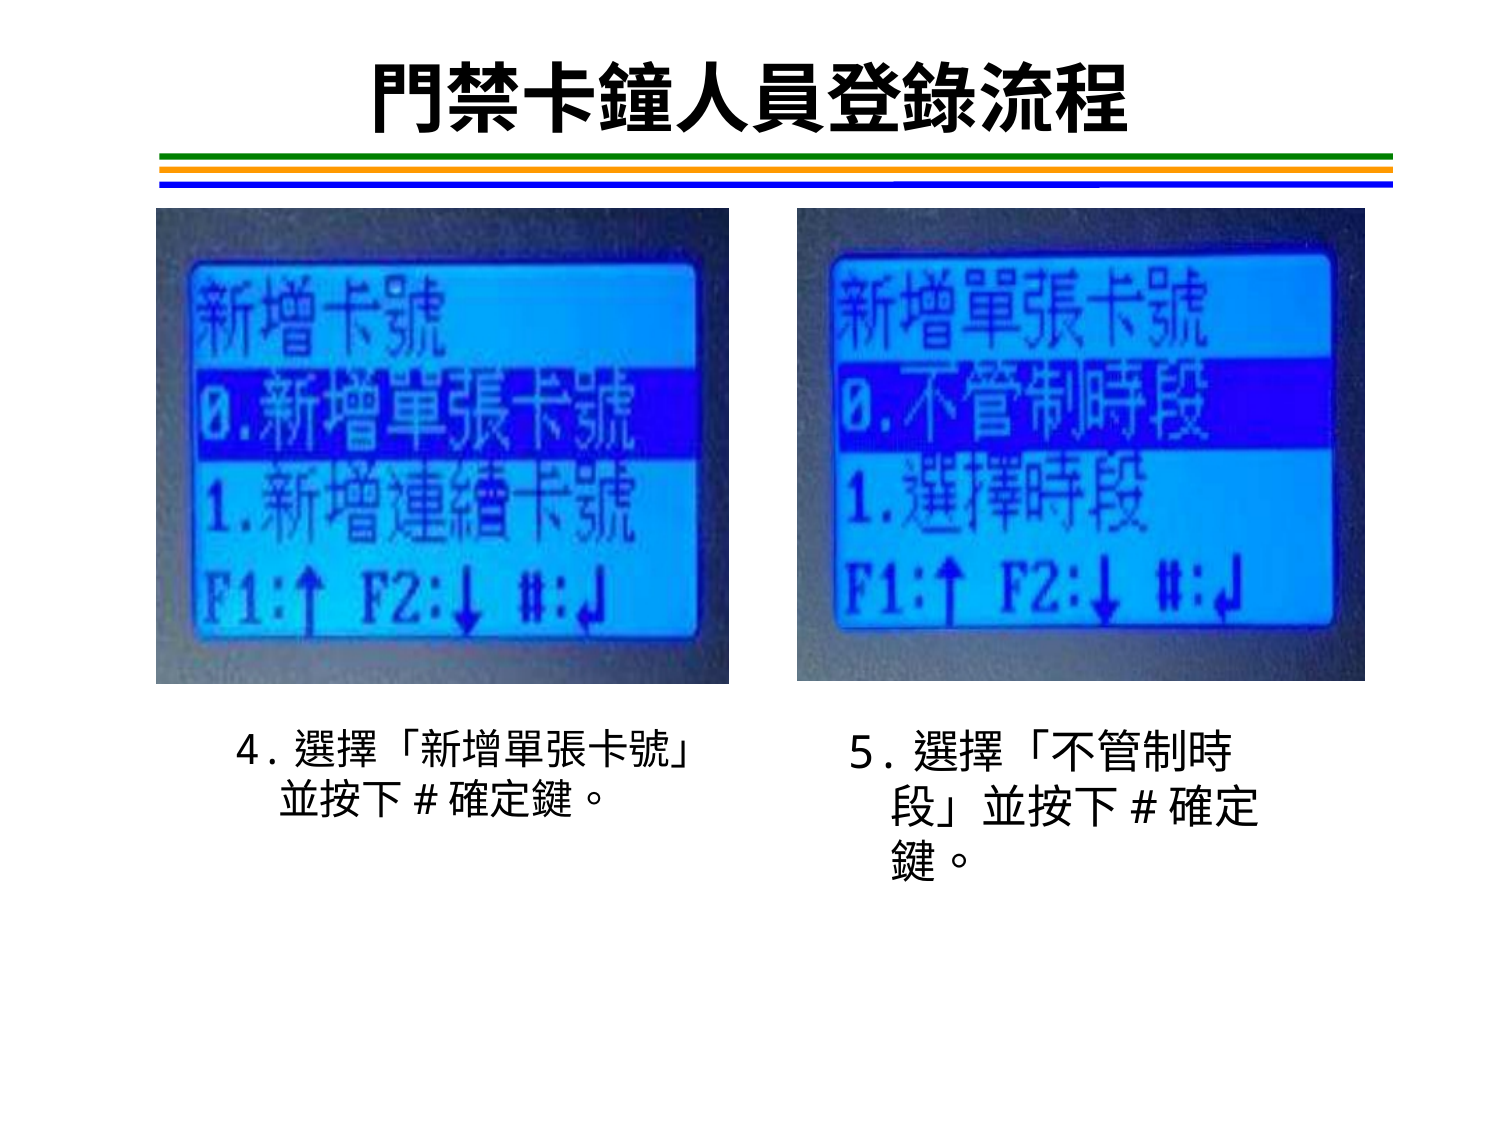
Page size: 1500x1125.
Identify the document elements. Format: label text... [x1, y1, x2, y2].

text_box 門禁卡鐘人員登錄流程 [74, 41, 1425, 149]
text_box 4.選擇「新增單張卡號」並按下#確定鍵。 [220, 715, 729, 830]
picture [796, 207, 1366, 681]
picture [155, 207, 730, 685]
text_box 5.選擇「不管制時段」並按下#確定鍵。 [832, 715, 1294, 895]
